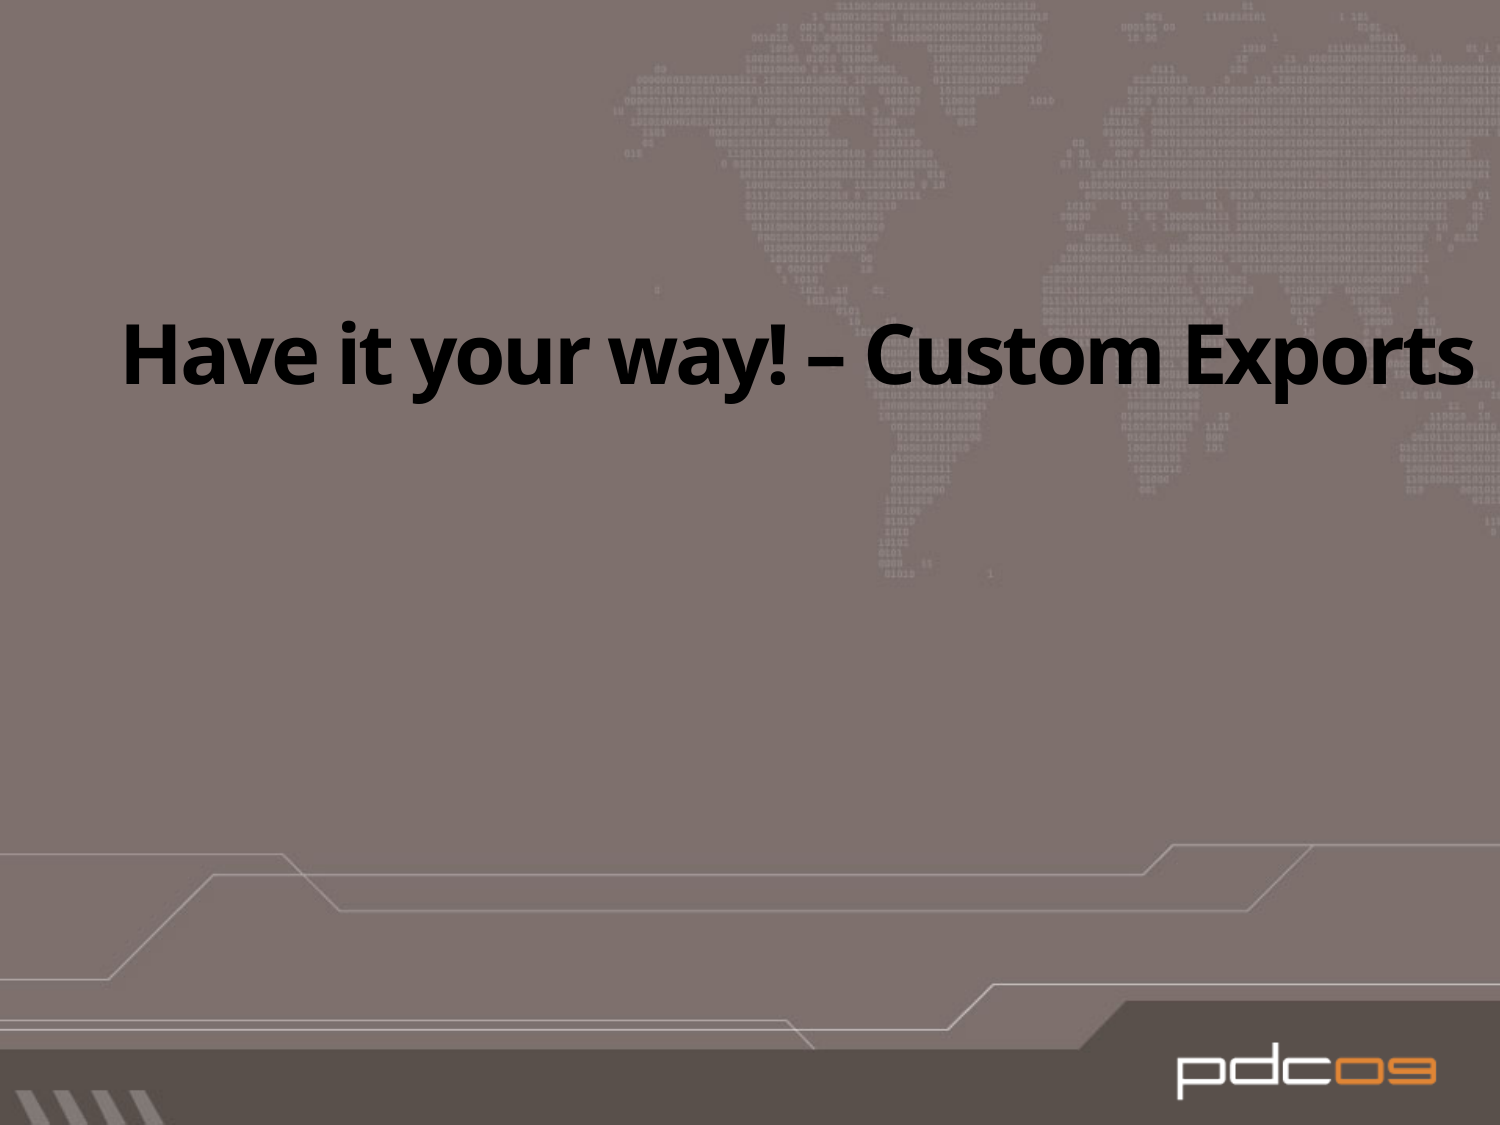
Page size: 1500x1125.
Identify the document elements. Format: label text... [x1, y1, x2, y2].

picture [0, 0, 1500, 1125]
title Have it your way! – Custom Exports [119, 312, 1500, 563]
